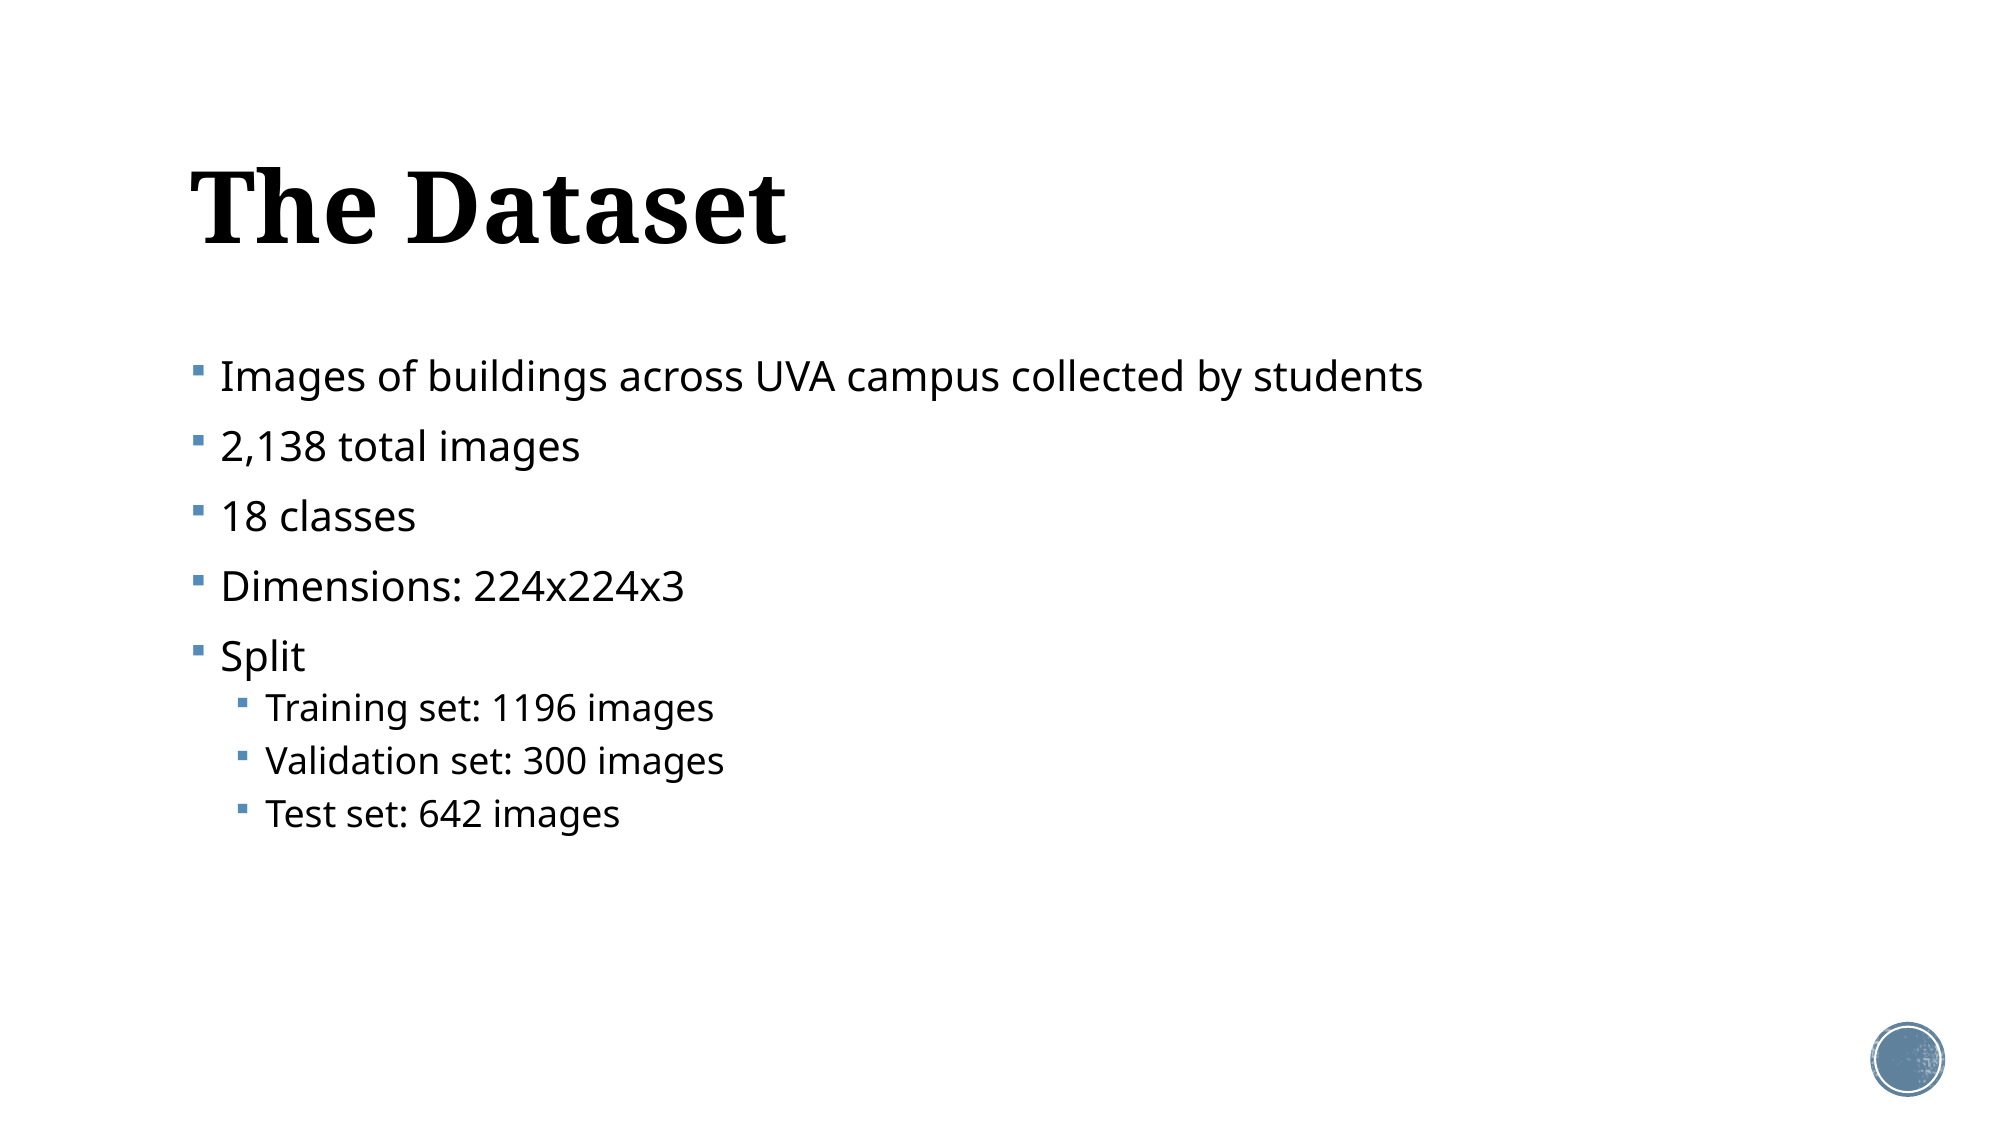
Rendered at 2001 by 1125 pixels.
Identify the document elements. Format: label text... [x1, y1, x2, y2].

title The Dataset [175, 79, 1826, 344]
list Images of buildings across UVA campus collected by students 2,138 total images 18 classes Dimensions: 224x224x3 Split Training set: 1196 images Validation set: 300 images Test set: 642 images [175, 348, 1826, 1013]
